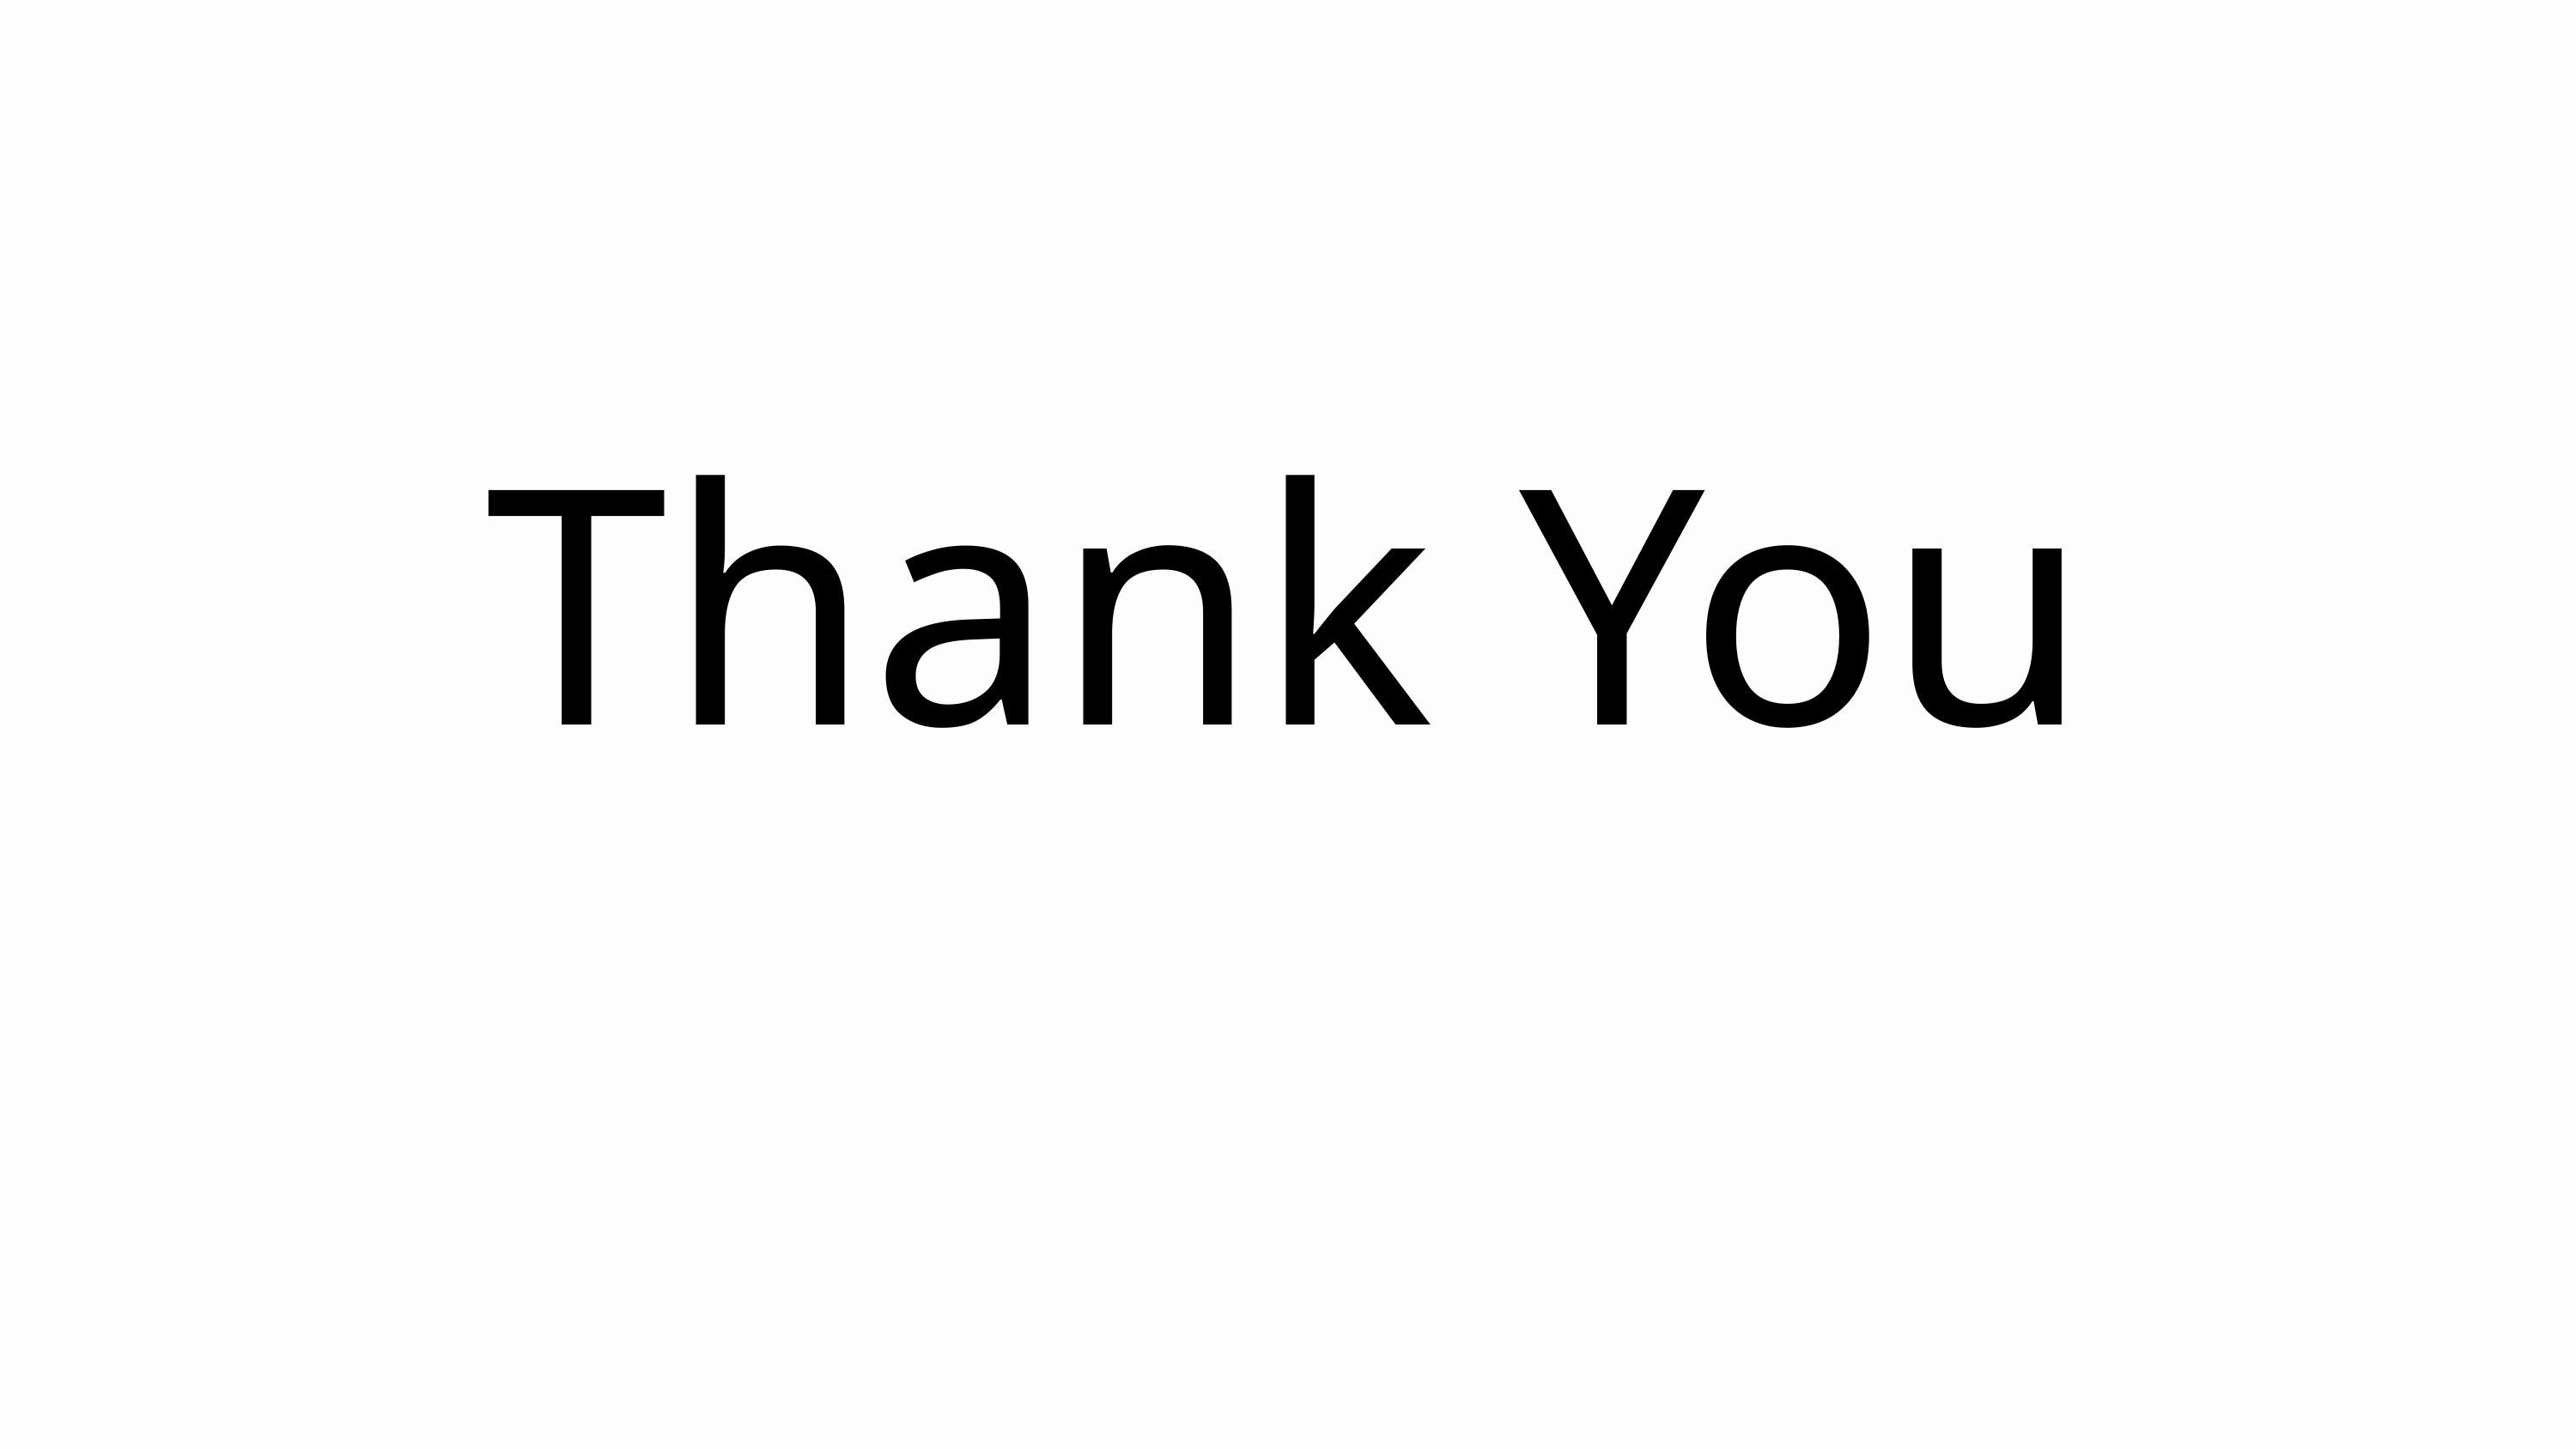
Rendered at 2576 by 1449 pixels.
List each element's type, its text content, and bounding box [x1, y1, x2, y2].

text_box Thank You [454, 330, 2121, 791]
